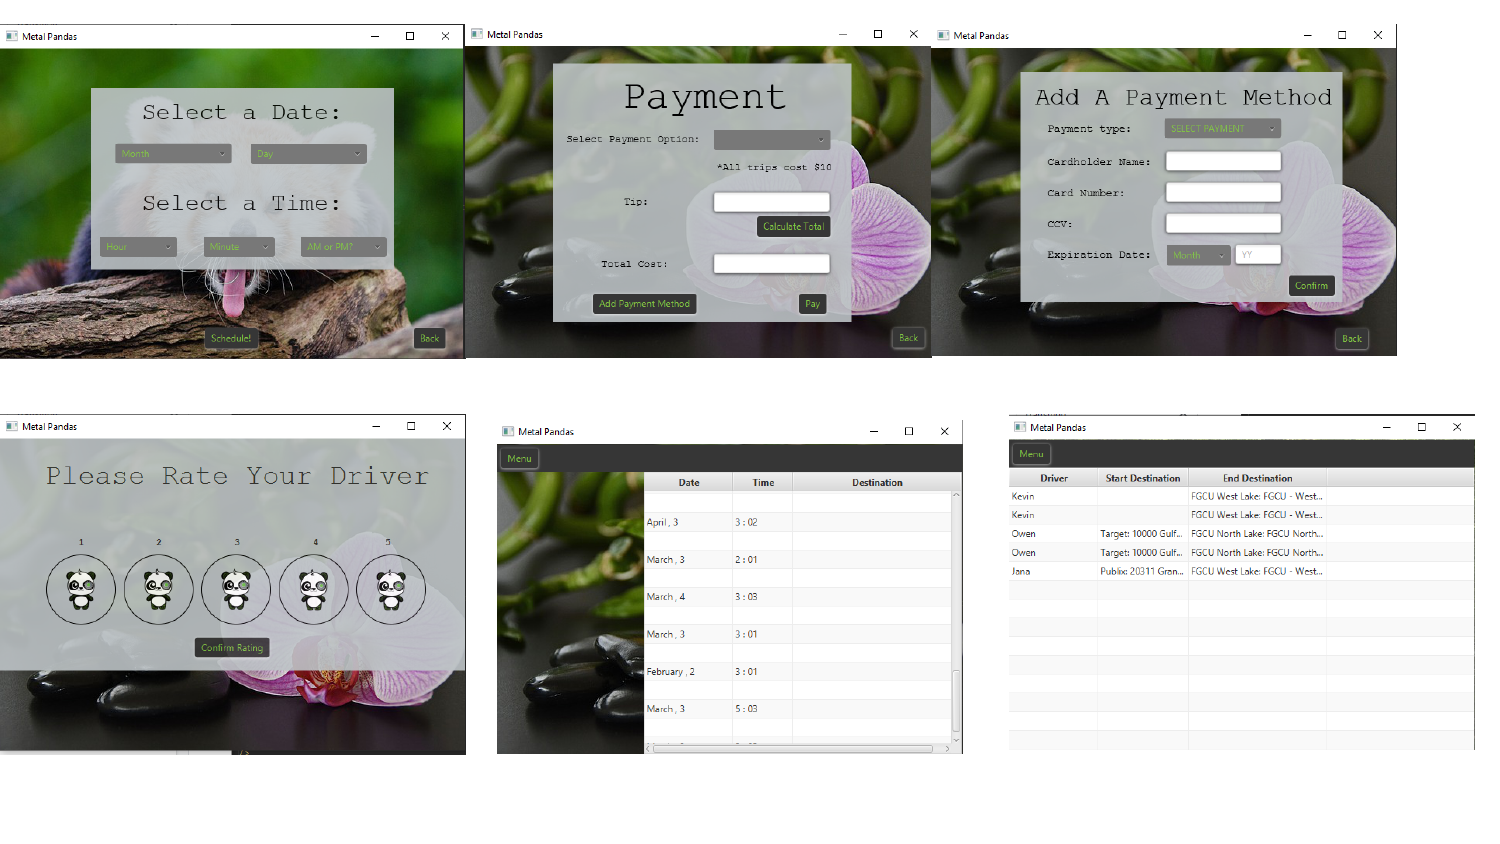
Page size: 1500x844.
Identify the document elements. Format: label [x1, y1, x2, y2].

picture [496, 420, 963, 755]
picture [0, 24, 1398, 359]
picture [1009, 414, 1476, 750]
picture [0, 414, 466, 755]
